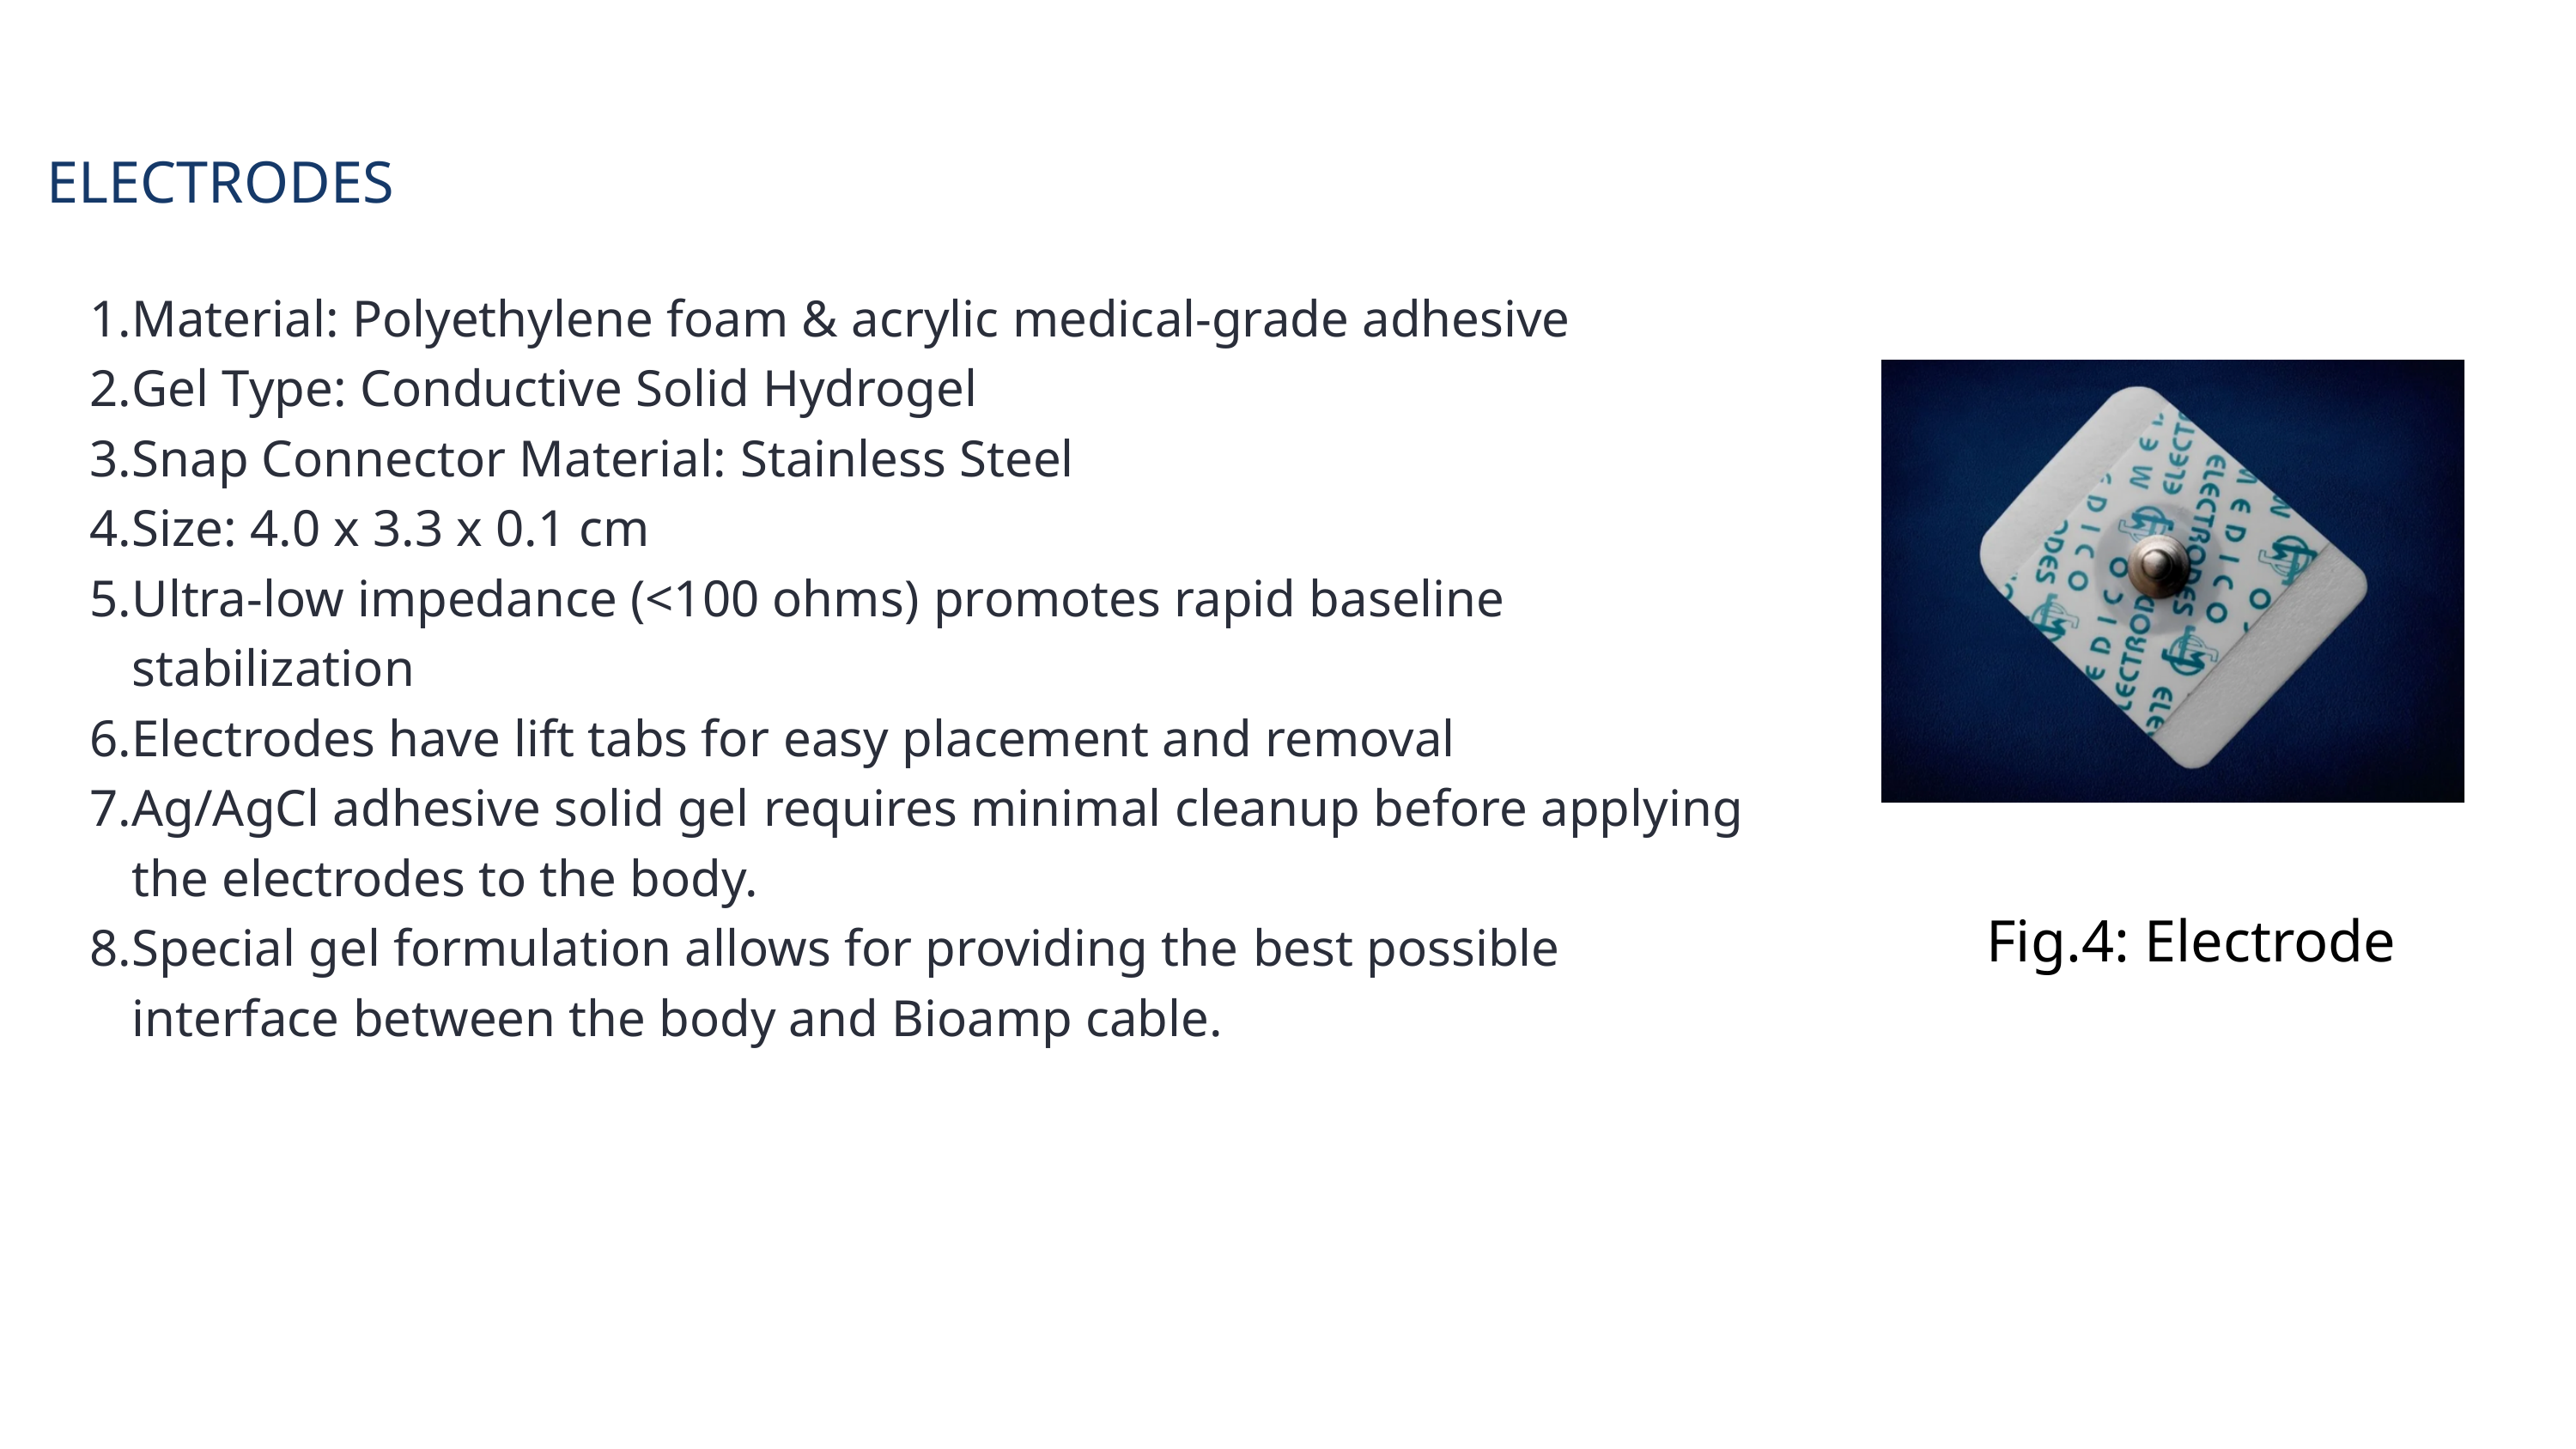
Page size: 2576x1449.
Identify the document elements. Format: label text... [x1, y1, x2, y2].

text_box Fig.4: Electrode [1977, 899, 2407, 974]
text_box [1966, 360, 2465, 803]
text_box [46, 144, 1960, 1088]
